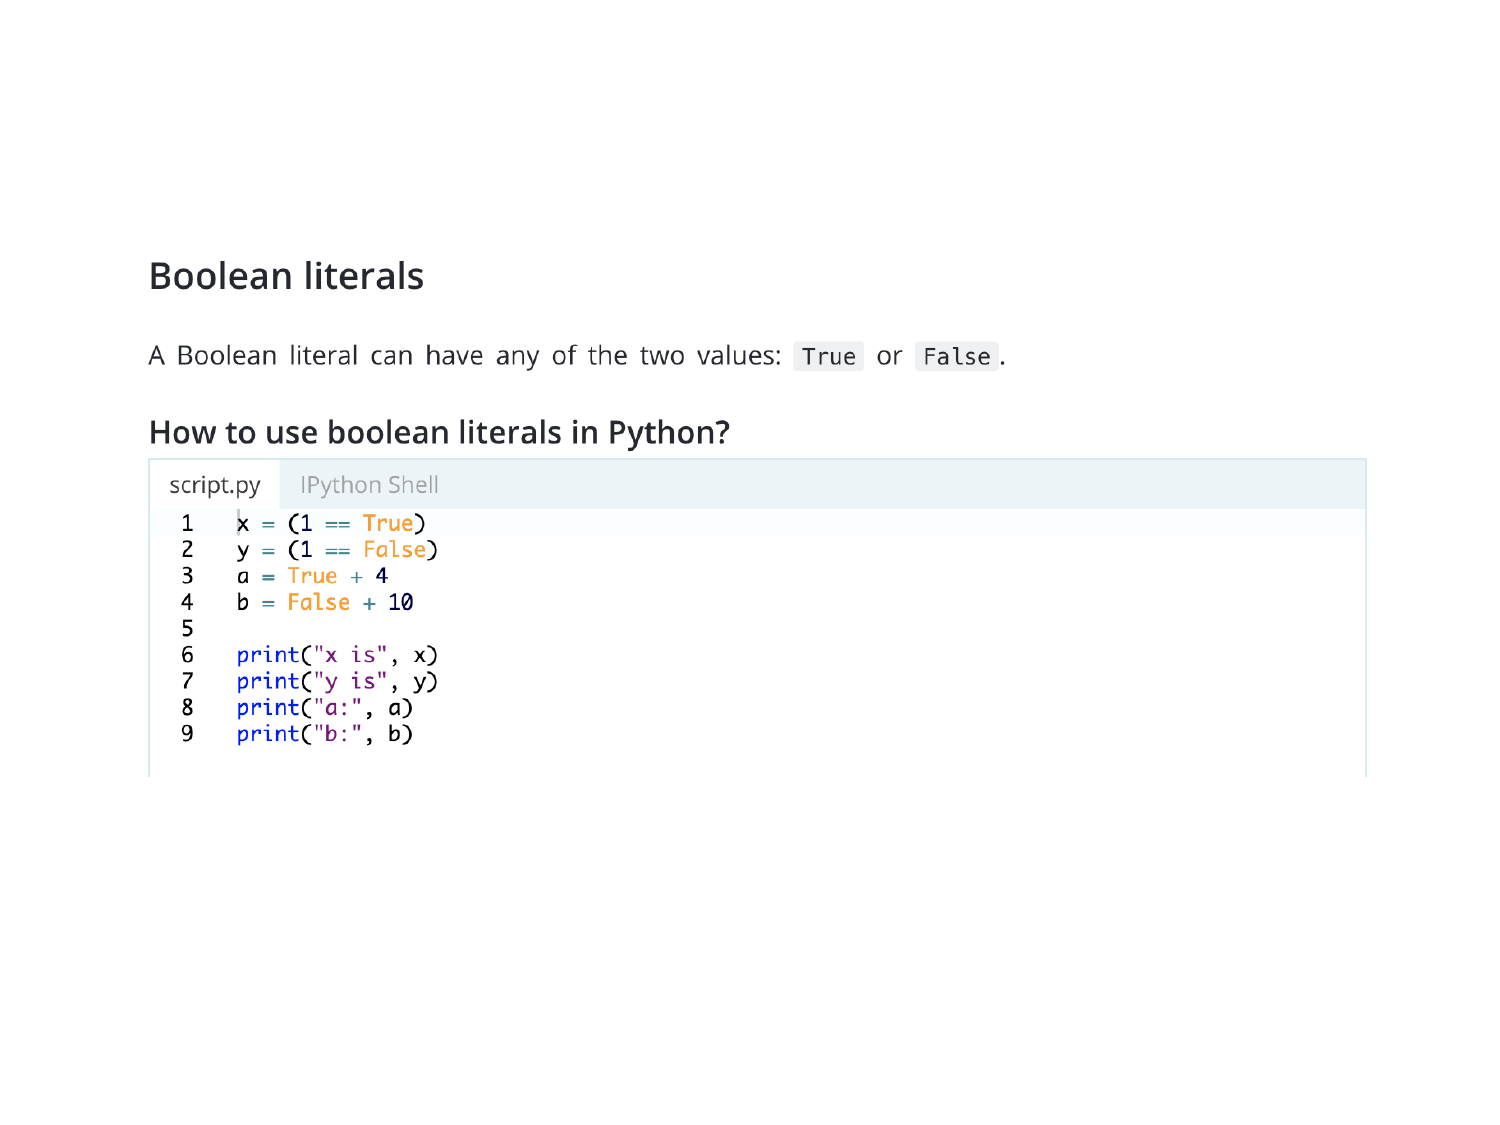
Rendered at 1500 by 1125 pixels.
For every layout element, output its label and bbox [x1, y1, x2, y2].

picture [133, 239, 1382, 777]
